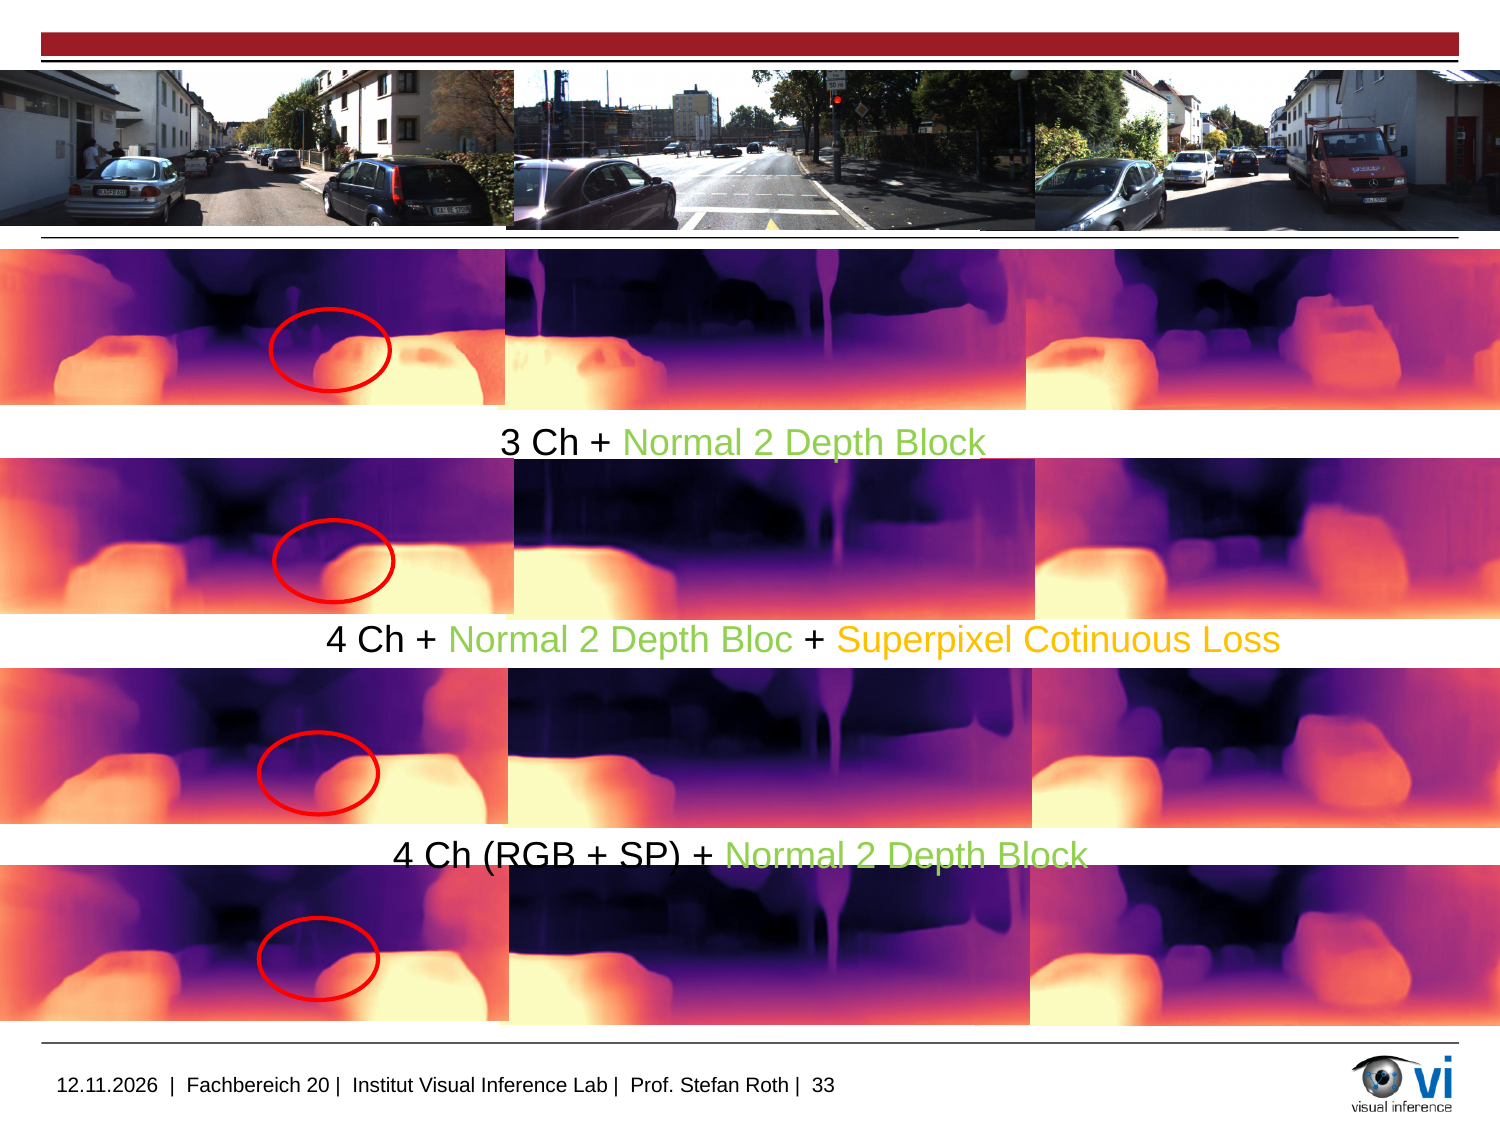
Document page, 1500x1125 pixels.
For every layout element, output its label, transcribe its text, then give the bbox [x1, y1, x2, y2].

text_box 4 Ch (RGB + SP) + Normal 2 Depth Block [378, 832, 1324, 863]
text_box 4 Ch + Normal 2 Depth Bloc + Superpixel Cotinuous Loss [311, 622, 1500, 666]
picture [0, 458, 1500, 620]
picture [1351, 1055, 1500, 1112]
picture [0, 70, 1500, 231]
text_box 3 Ch + Normal 2 Depth Block [485, 413, 1035, 458]
picture [0, 249, 1500, 410]
picture [0, 865, 1500, 1026]
picture [0, 667, 1500, 829]
